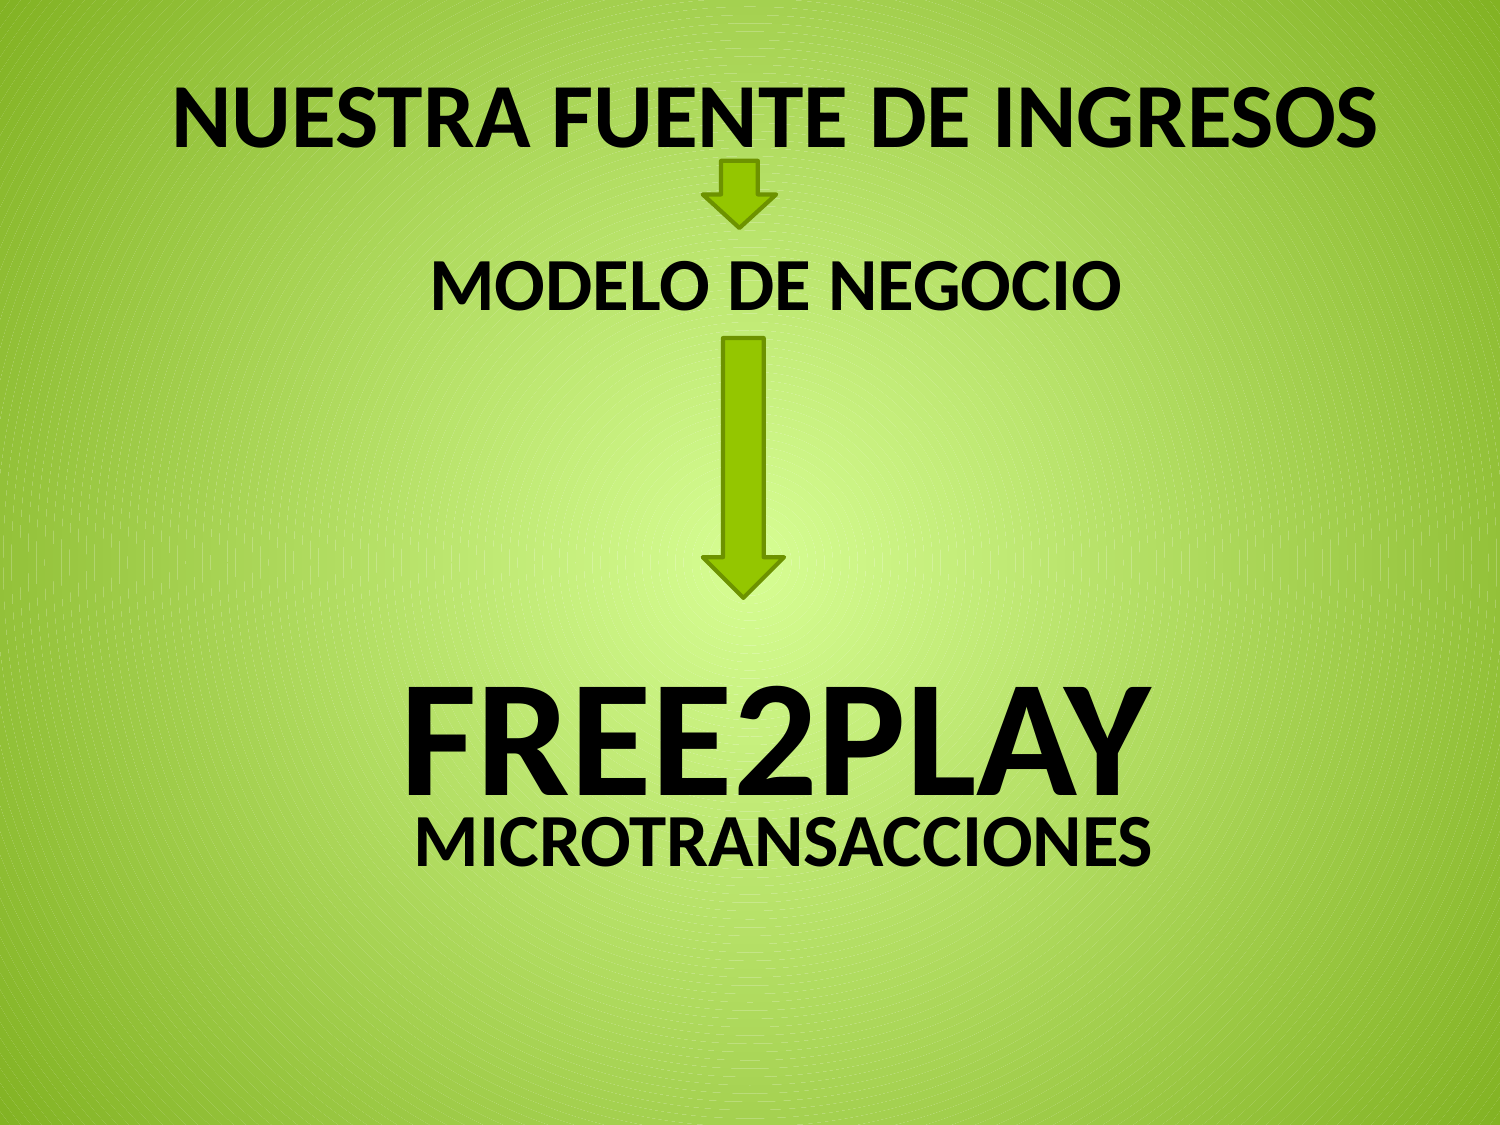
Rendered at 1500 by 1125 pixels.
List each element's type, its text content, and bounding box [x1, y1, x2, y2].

text_box MODELO DE NEGOCIO [391, 228, 1162, 378]
text_box NUESTRA FUENTE DE INGRESOS [101, 17, 1452, 205]
text_box MICROTRANSACCIONES [398, 784, 1170, 934]
text_box [700, 335, 787, 600]
text_box [700, 158, 779, 230]
text_box FREE2PLAY [343, 621, 1209, 771]
